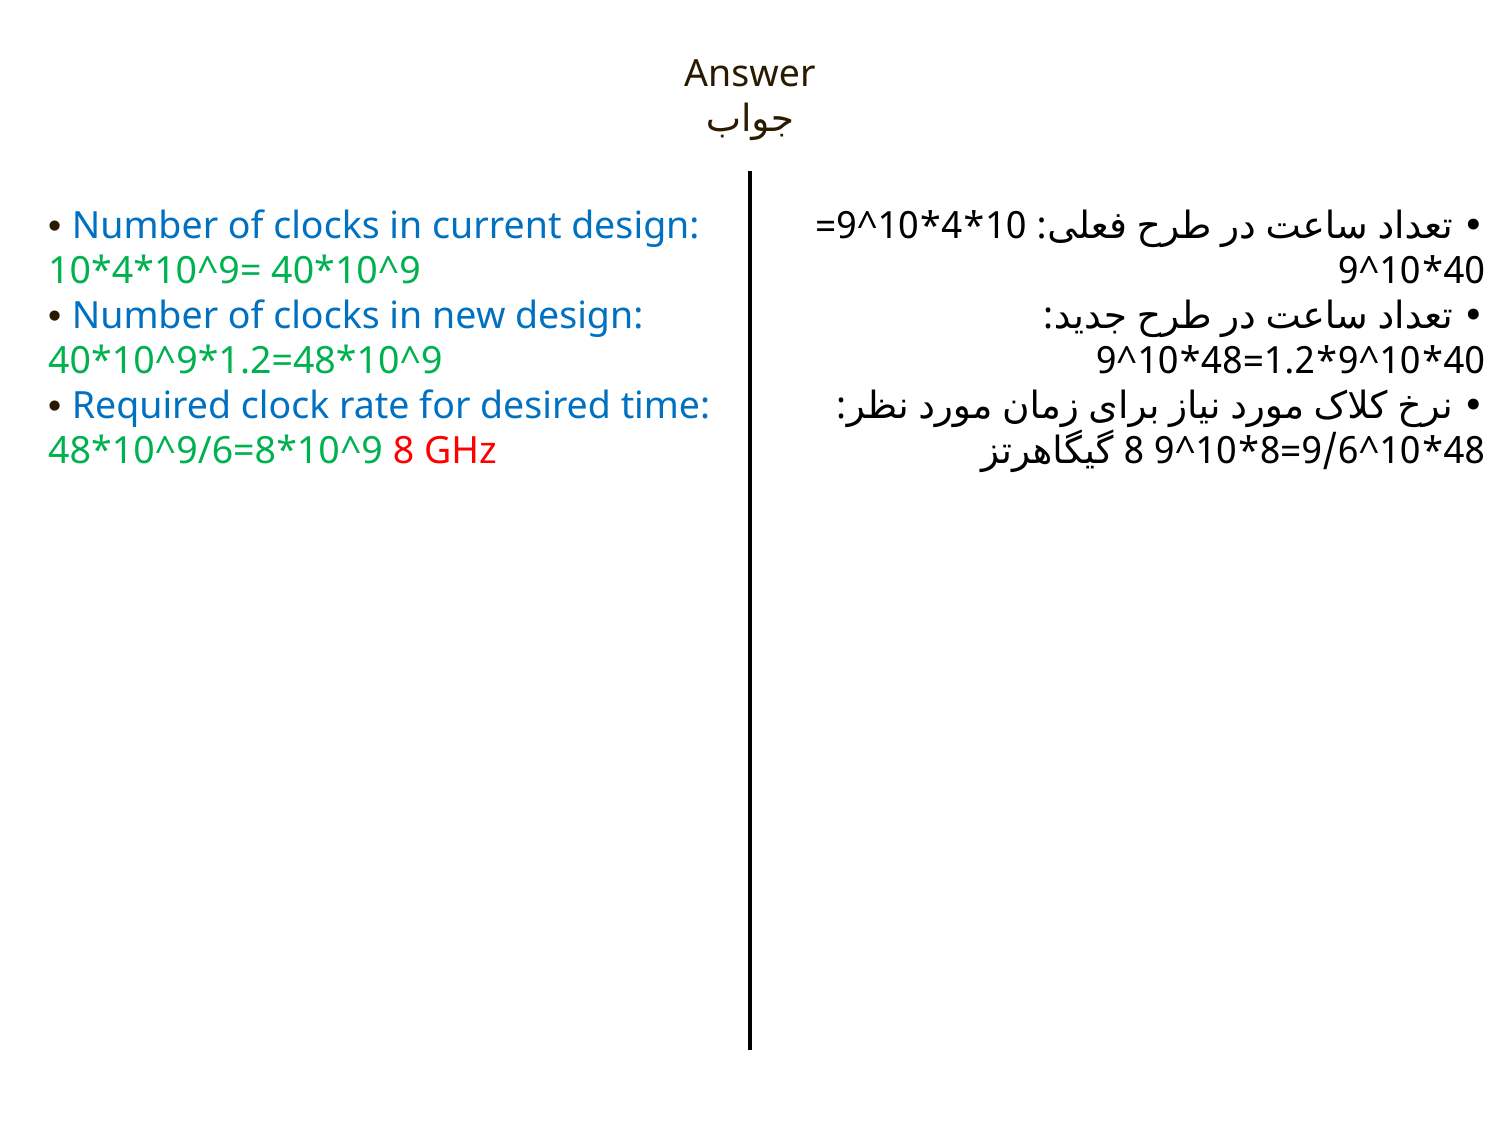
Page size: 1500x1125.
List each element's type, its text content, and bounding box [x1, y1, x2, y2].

text_box Answer جواب [0, 41, 1500, 146]
text_box • تعداد ساعت در طرح فعلی: 10*4*10^9= 40*10^9 • تعداد ساعت در طرح جدید: 40*10^9*1.2=48*10^9 • نرخ کلاک مورد نیاز برای زمان مورد نظر: 48*10^9/6=8*10^9 8 گیگاهرتز [751, 193, 1500, 479]
text_box • Number of clocks in current design: 10*4*10^9= 40*10^9 • Number of clocks in new design: 40*10^9*1.2=48*10^9 • Required clock rate for desired time: 48*10^9/6=8*10^9 8 GHz [33, 193, 731, 478]
